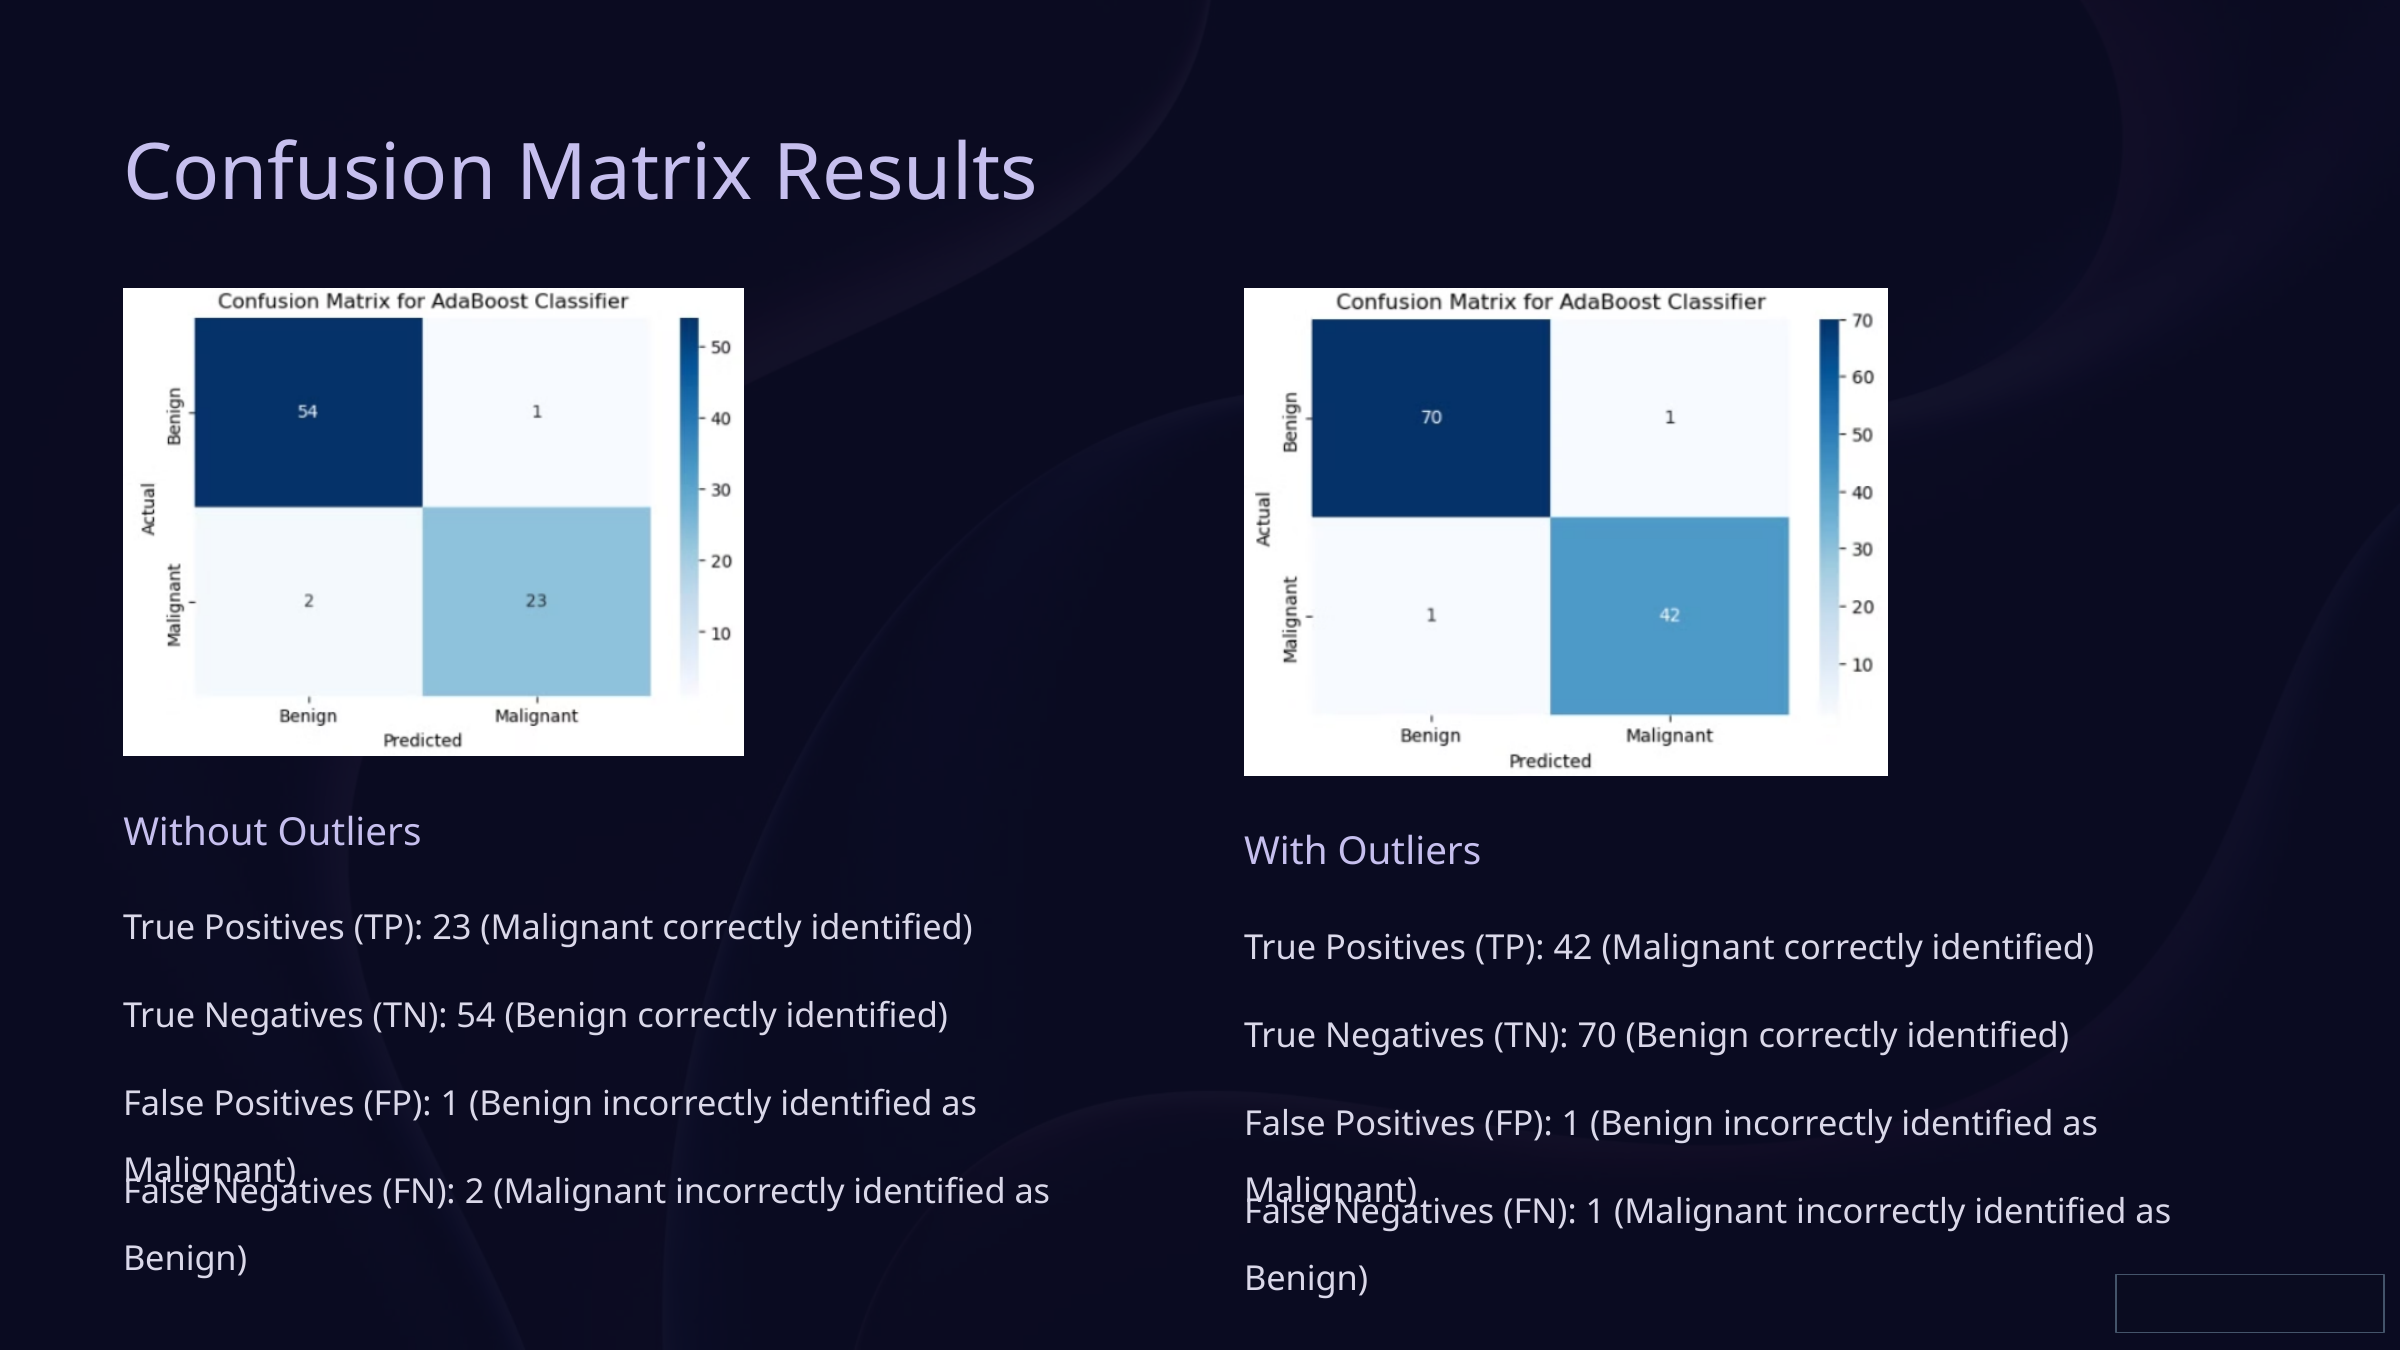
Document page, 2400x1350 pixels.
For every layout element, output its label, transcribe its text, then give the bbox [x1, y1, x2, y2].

text_box False Negatives (FN): 2 (Malignant incorrectly identified as Benign) [123, 1143, 1157, 1200]
picture [1243, 288, 1888, 776]
text_box False Negatives (FN): 1 (Malignant incorrectly identified as Benign) [1244, 1163, 2278, 1220]
text_box False Positives (FP): 1 (Benign incorrectly identified as Malignant) [123, 1055, 1157, 1112]
text_box [2116, 1274, 2384, 1333]
text_box With Outliers [1244, 815, 1636, 865]
picture [2106, 1271, 2389, 1339]
text_box True Positives (TP): 23 (Malignant correctly identified) [123, 879, 1157, 936]
picture [122, 288, 745, 756]
text_box False Positives (FP): 1 (Benign incorrectly identified as Malignant) [1244, 1075, 2278, 1132]
text_box True Negatives (TN): 70 (Benign correctly identified) [1244, 987, 2278, 1044]
text_box Confusion Matrix Results [123, 98, 1729, 197]
text_box Without Outliers [123, 795, 515, 845]
text_box True Negatives (TN): 54 (Benign correctly identified) [123, 967, 1157, 1024]
text_box True Positives (TP): 42 (Malignant correctly identified) [1244, 899, 2278, 956]
